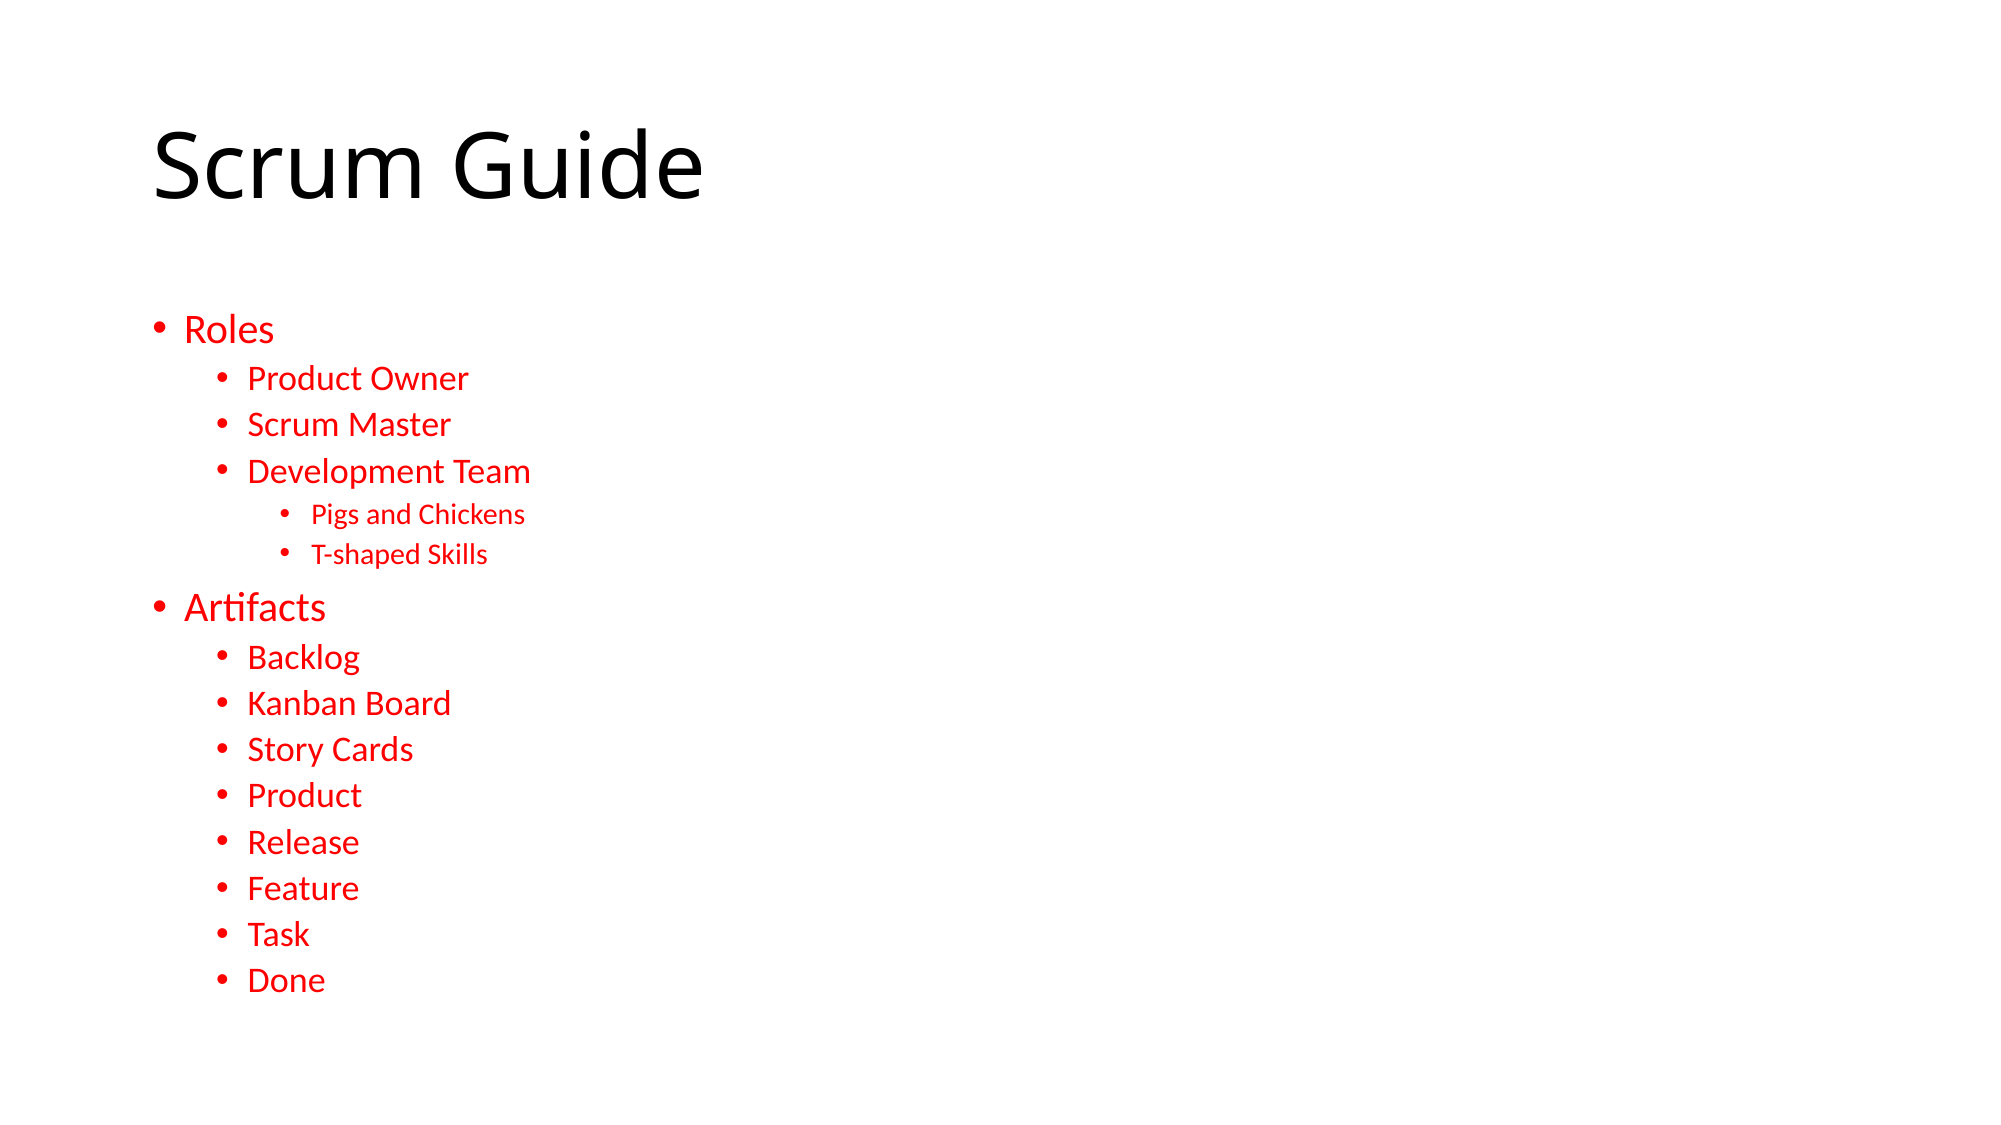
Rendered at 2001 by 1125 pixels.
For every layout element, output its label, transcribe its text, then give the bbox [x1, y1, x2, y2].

list Roles Product Owner Scrum Master Development Team Pigs and Chickens T-shaped Skills Artifacts Backlog Kanban Board Story Cards Product Release Feature Task Done [137, 299, 1863, 1014]
title Scrum Guide [137, 59, 1863, 278]
